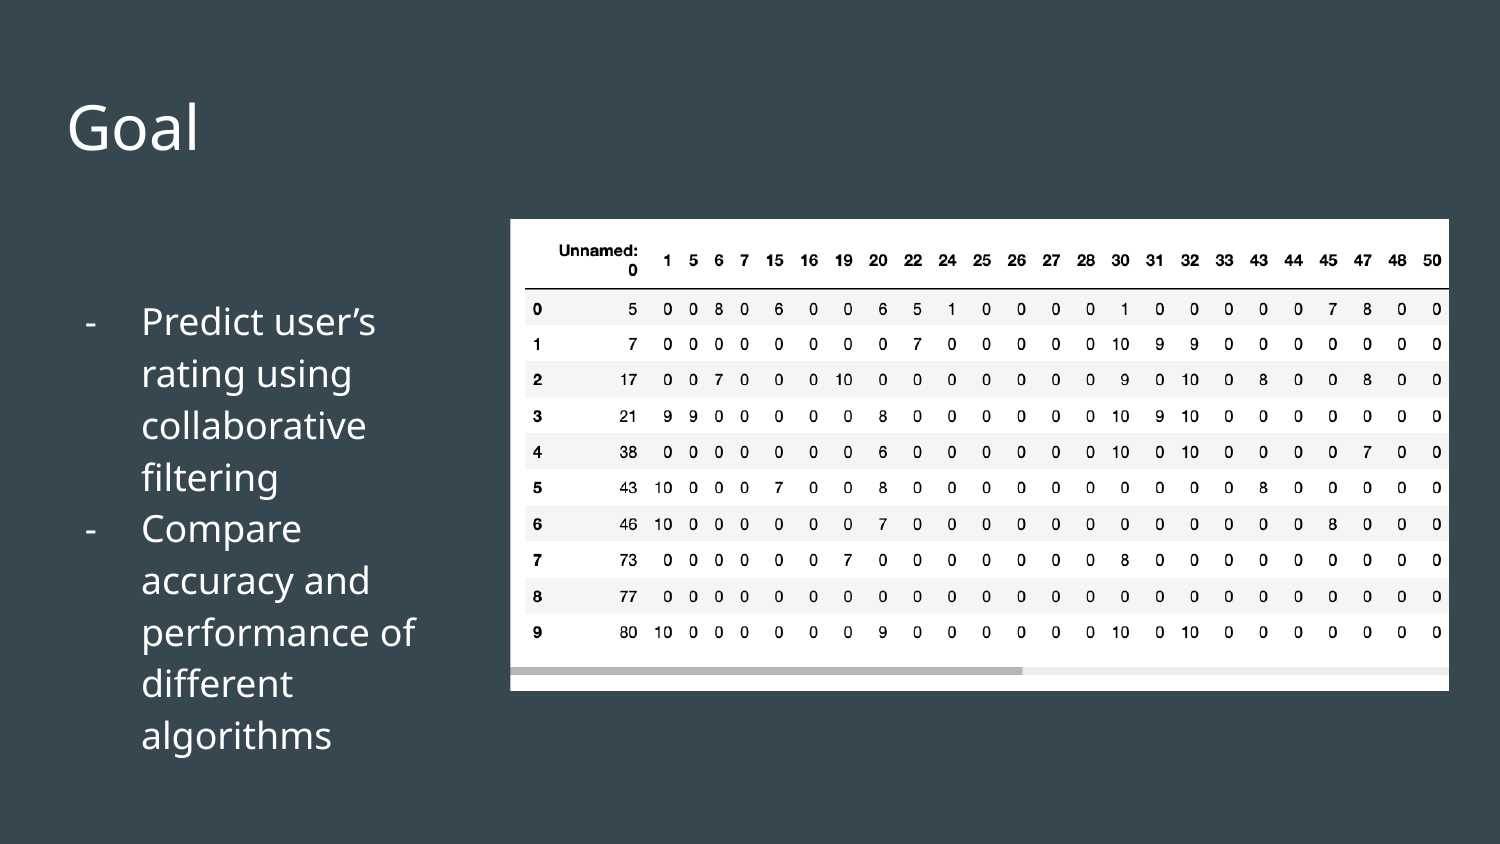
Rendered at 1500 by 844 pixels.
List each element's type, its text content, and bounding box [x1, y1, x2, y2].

picture [510, 218, 1450, 692]
title Goal [51, 72, 1449, 167]
list Predict user’s rating using collaborative filtering Compare accuracy and performance of different algorithms [51, 276, 475, 837]
